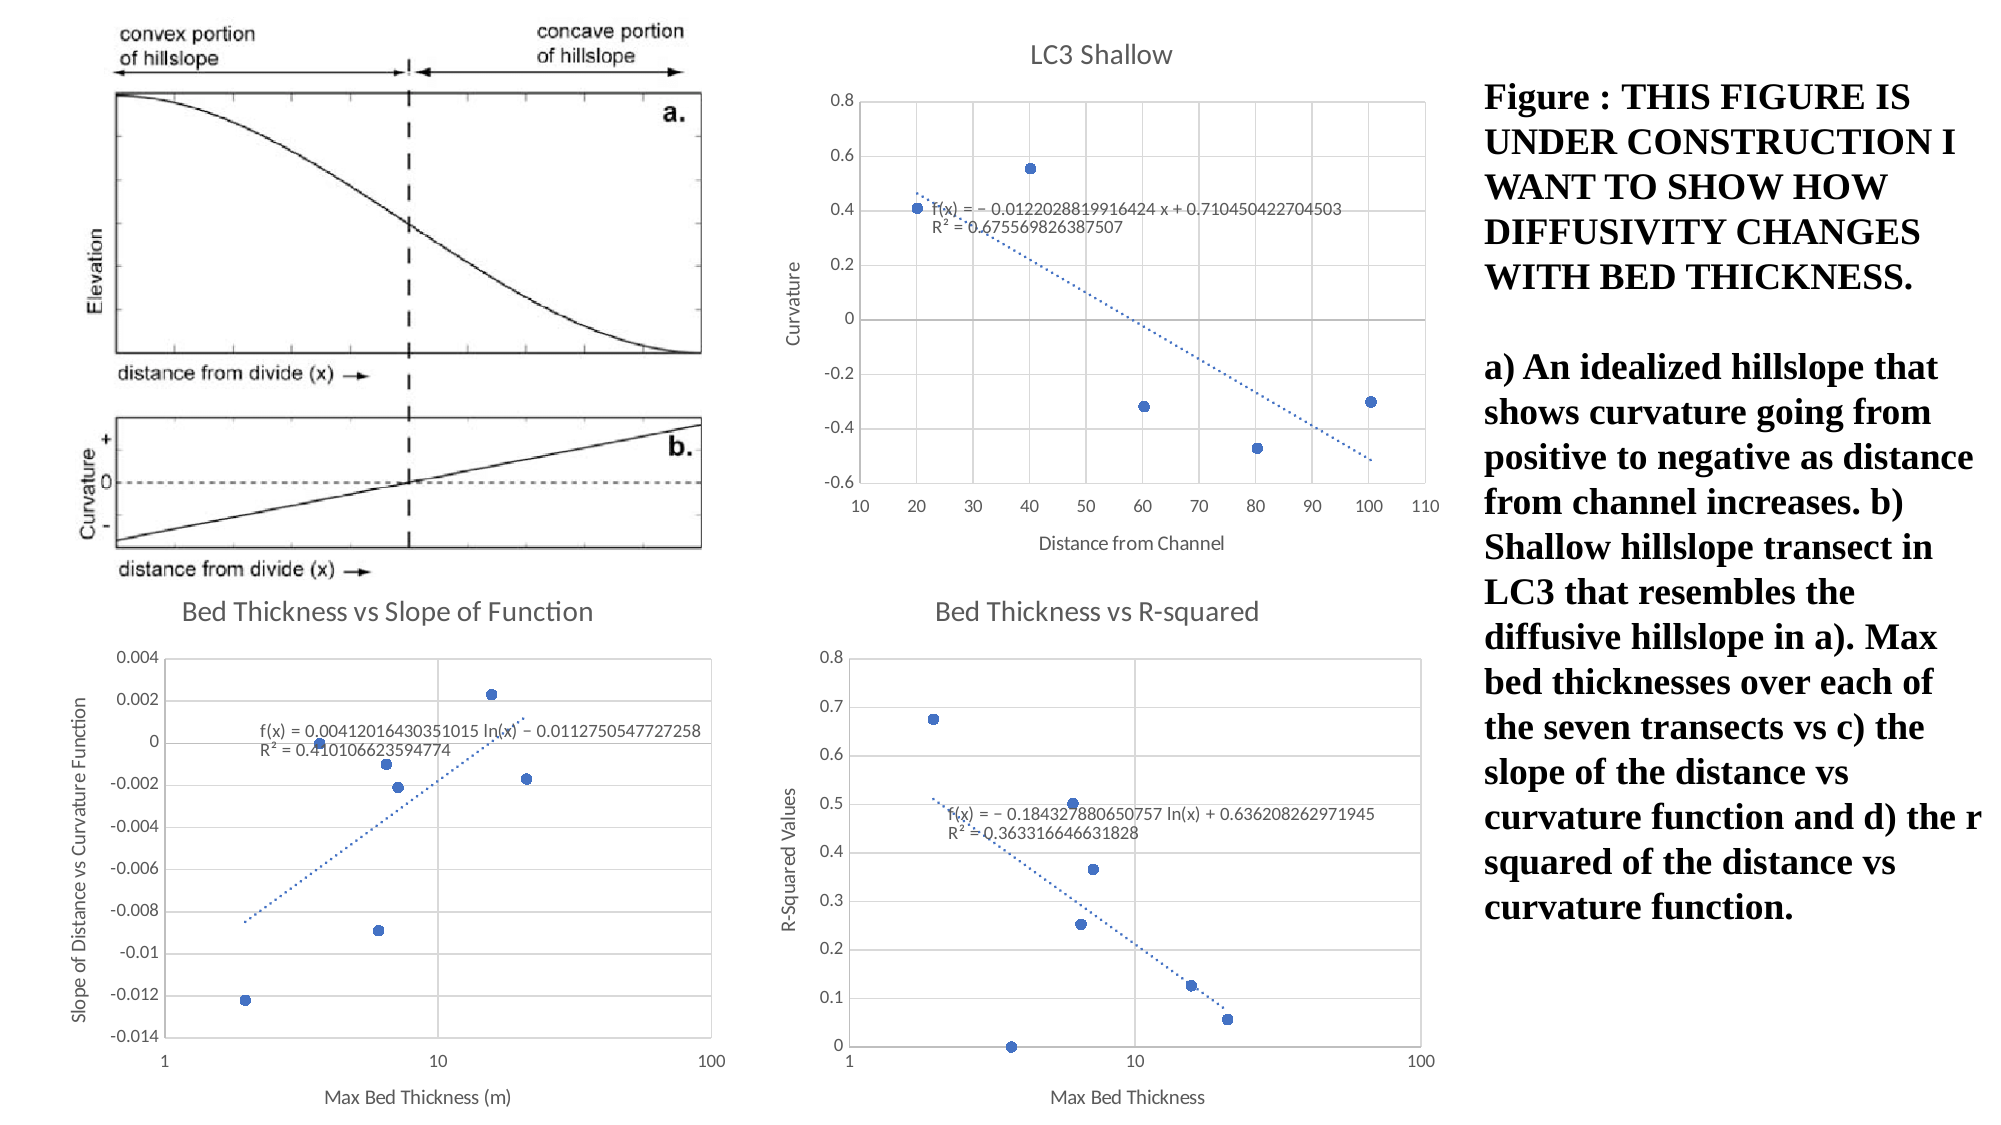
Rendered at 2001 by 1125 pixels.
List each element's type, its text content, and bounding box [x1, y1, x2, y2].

text_box Figure : THIS FIGURE IS UNDER CONSTRUCTION I WANT TO SHOW HOW DIFFUSIVITY CHANGES WITH BED THICKNESS. a) An idealized hillslope that shows curvature going from positive to negative as distance from channel increases. b) Shallow hillslope transect in LC3 that resembles the diffusive hillslope in a). Max bed thicknesses over each of the seven transects vs c) the slope of the distance vs curvature function and d) the r squared of the distance vs curvature function. [1469, 64, 2000, 980]
picture [74, 16, 702, 587]
chart [746, 14, 1454, 1125]
chart [36, 571, 740, 1125]
